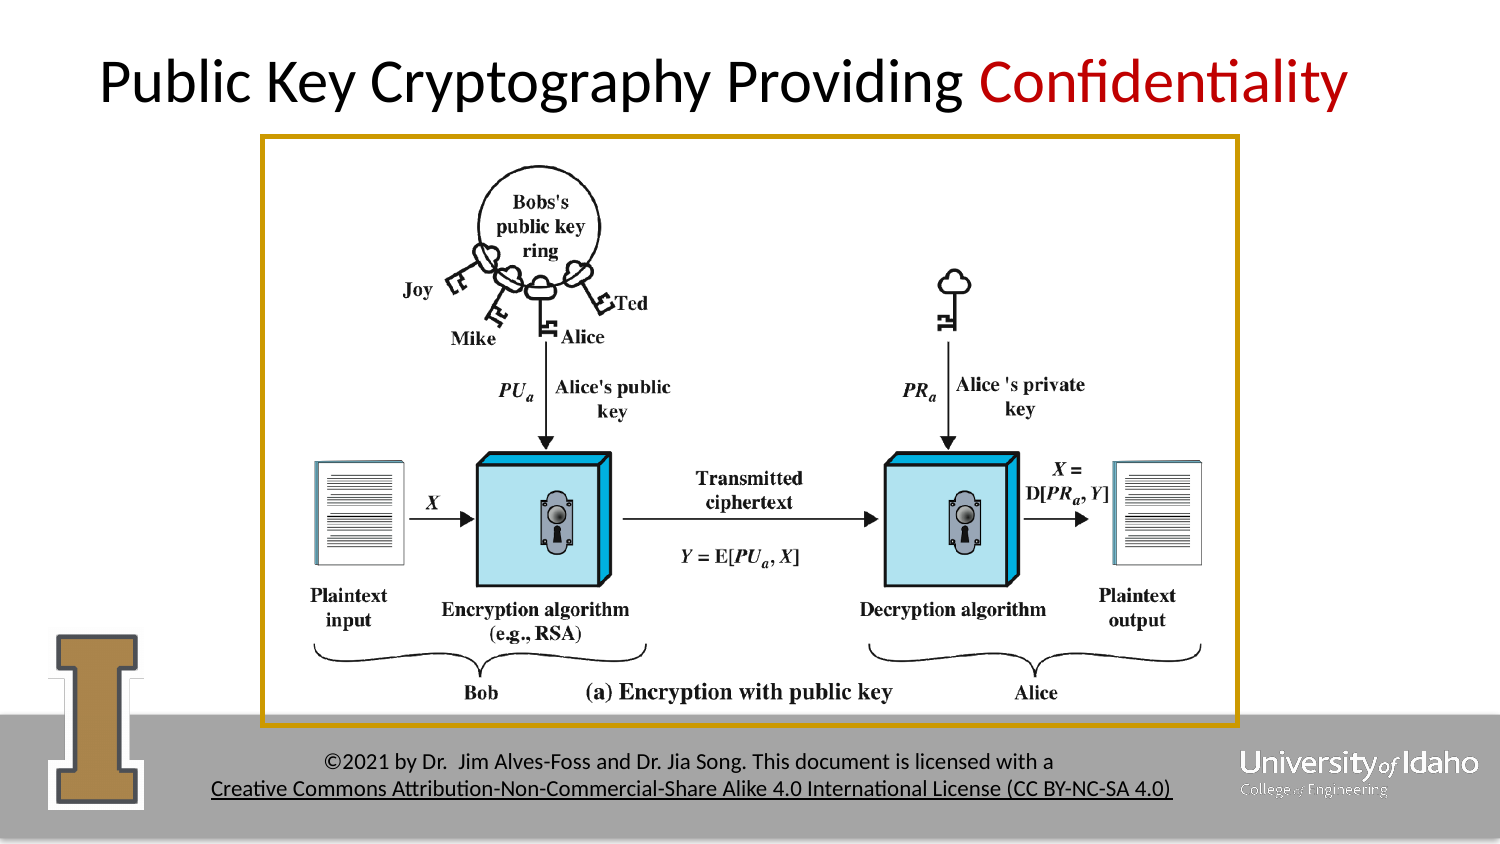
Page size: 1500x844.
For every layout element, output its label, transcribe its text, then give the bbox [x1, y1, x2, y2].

text_box Public Key Cryptography Providing Confidentiality [84, 40, 1379, 160]
picture [264, 138, 1236, 724]
picture [48, 627, 144, 810]
picture [1118, 658, 1500, 844]
